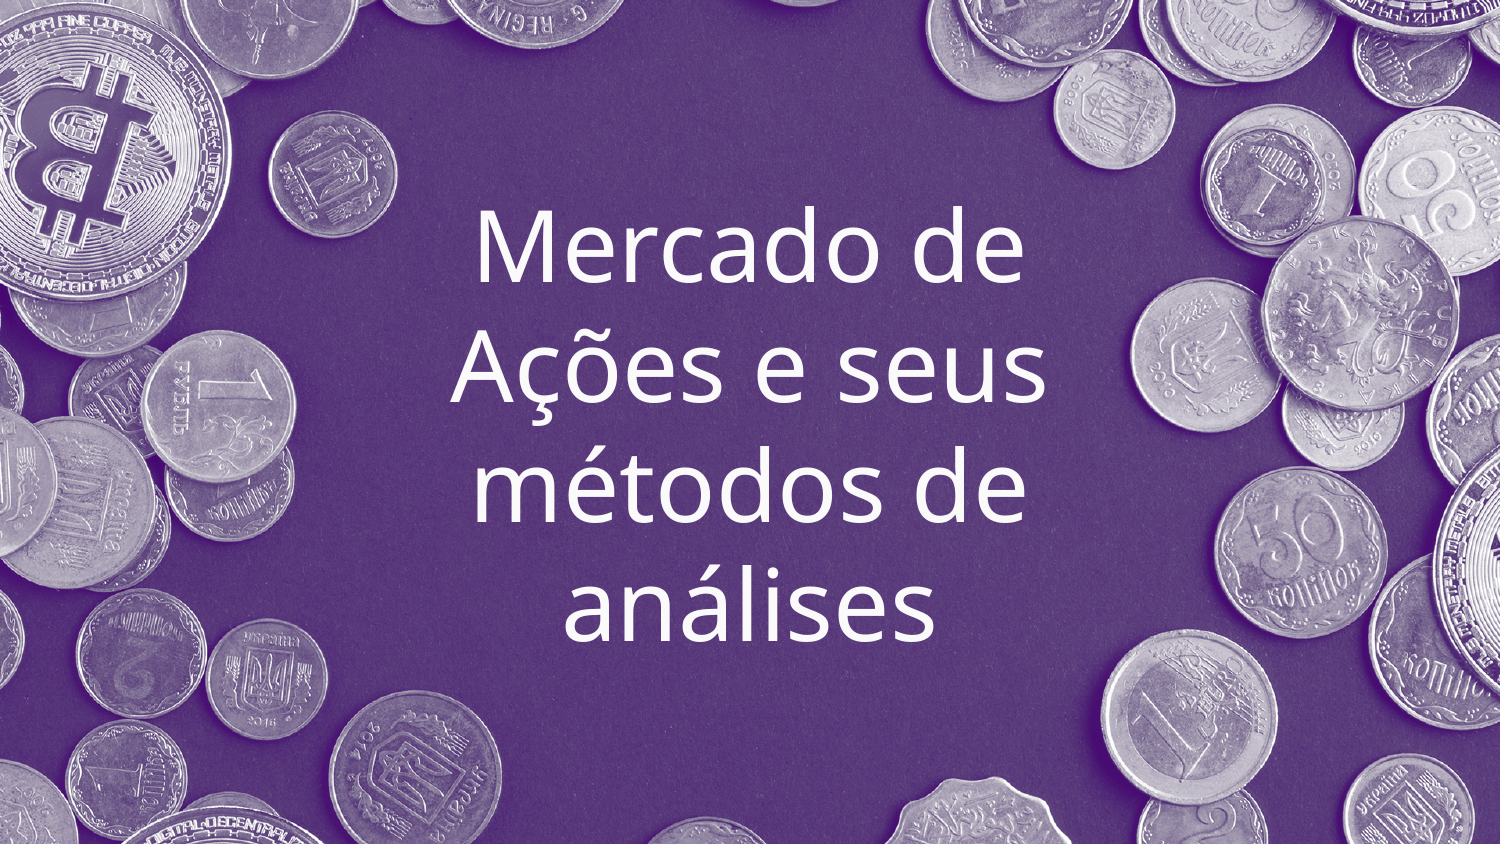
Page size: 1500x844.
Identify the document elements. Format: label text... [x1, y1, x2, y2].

picture [0, 0, 1500, 844]
title Mercado de Ações e seus métodos de análises [377, 215, 1123, 629]
